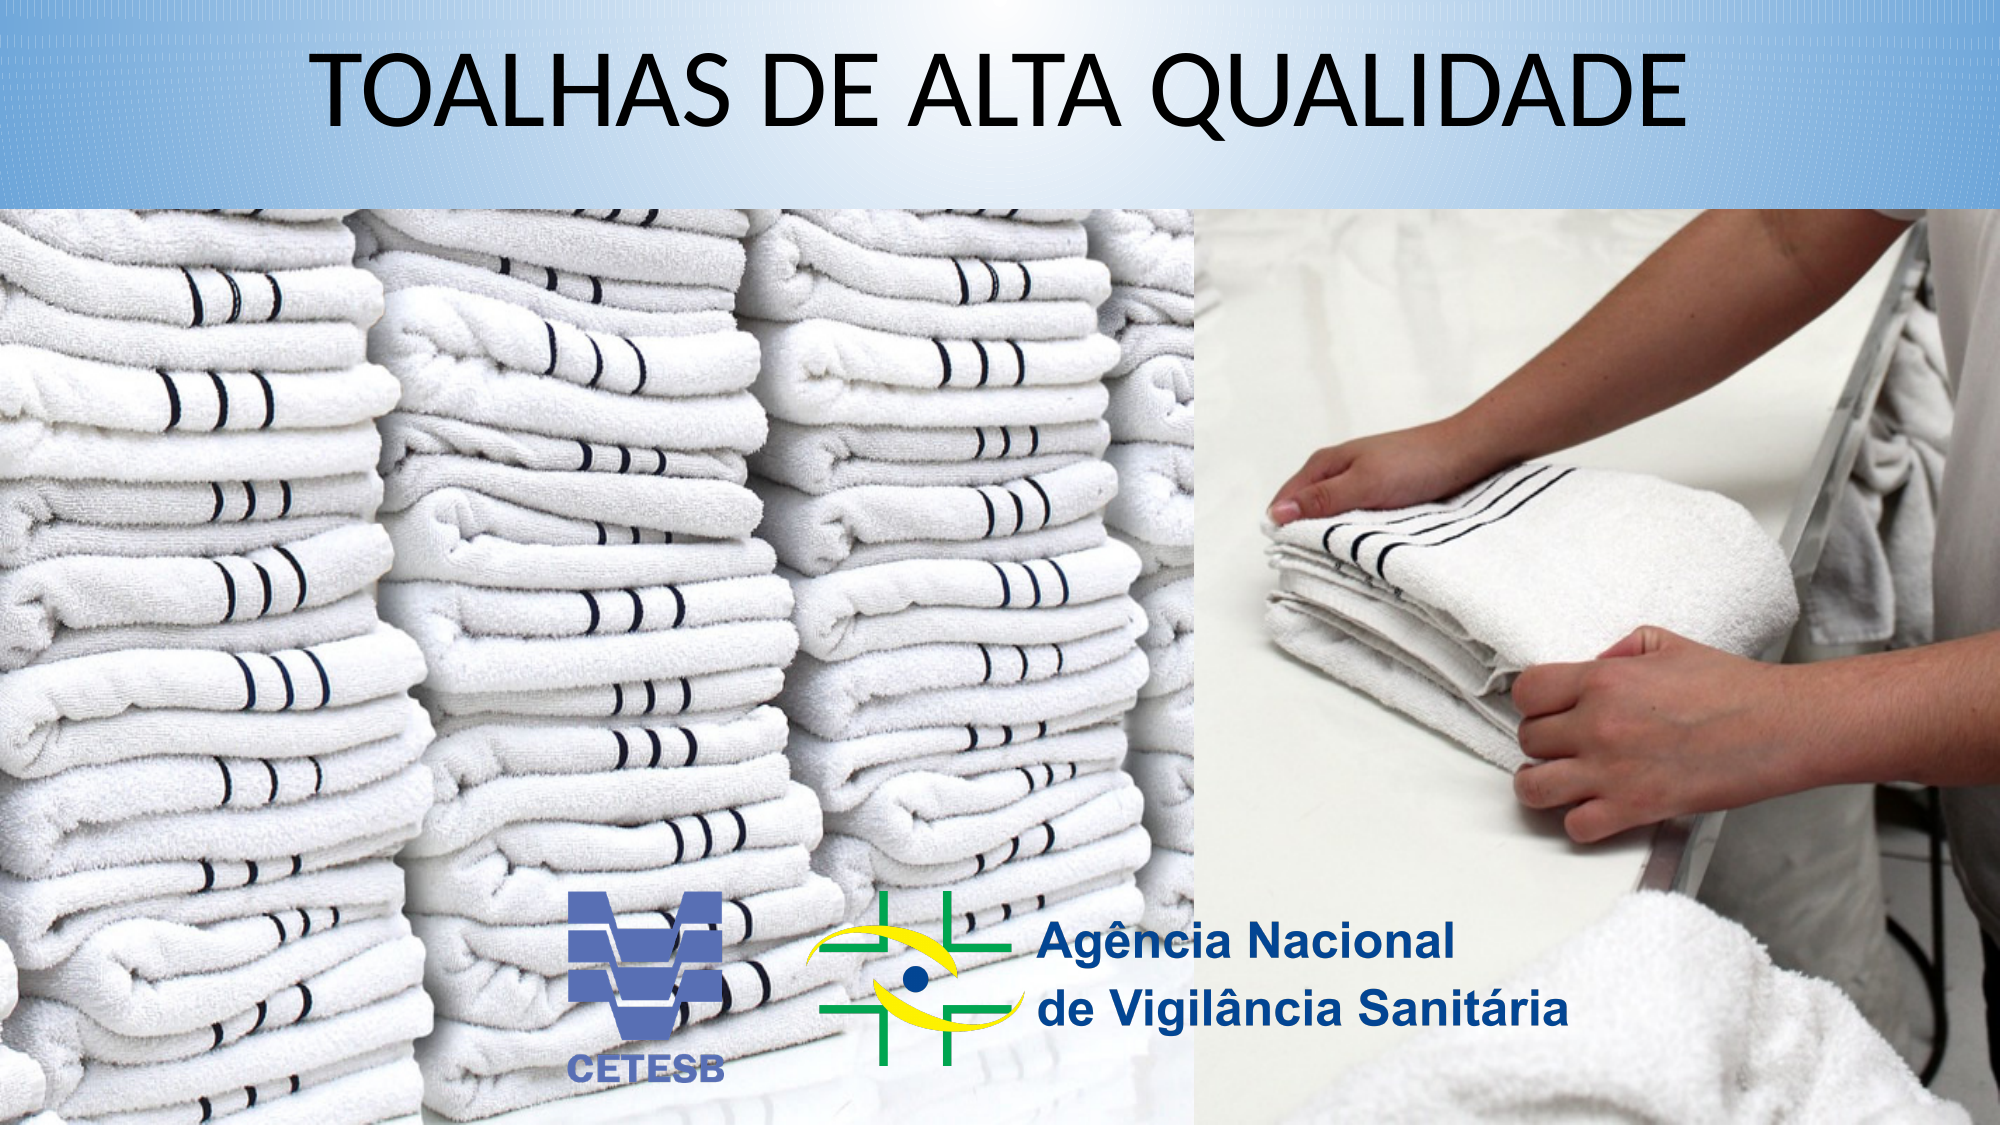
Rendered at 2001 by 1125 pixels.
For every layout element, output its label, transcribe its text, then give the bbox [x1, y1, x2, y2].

picture [0, 209, 2000, 1125]
text_box TOALHAS DE ALTA QUALIDADE [0, 6, 2000, 157]
